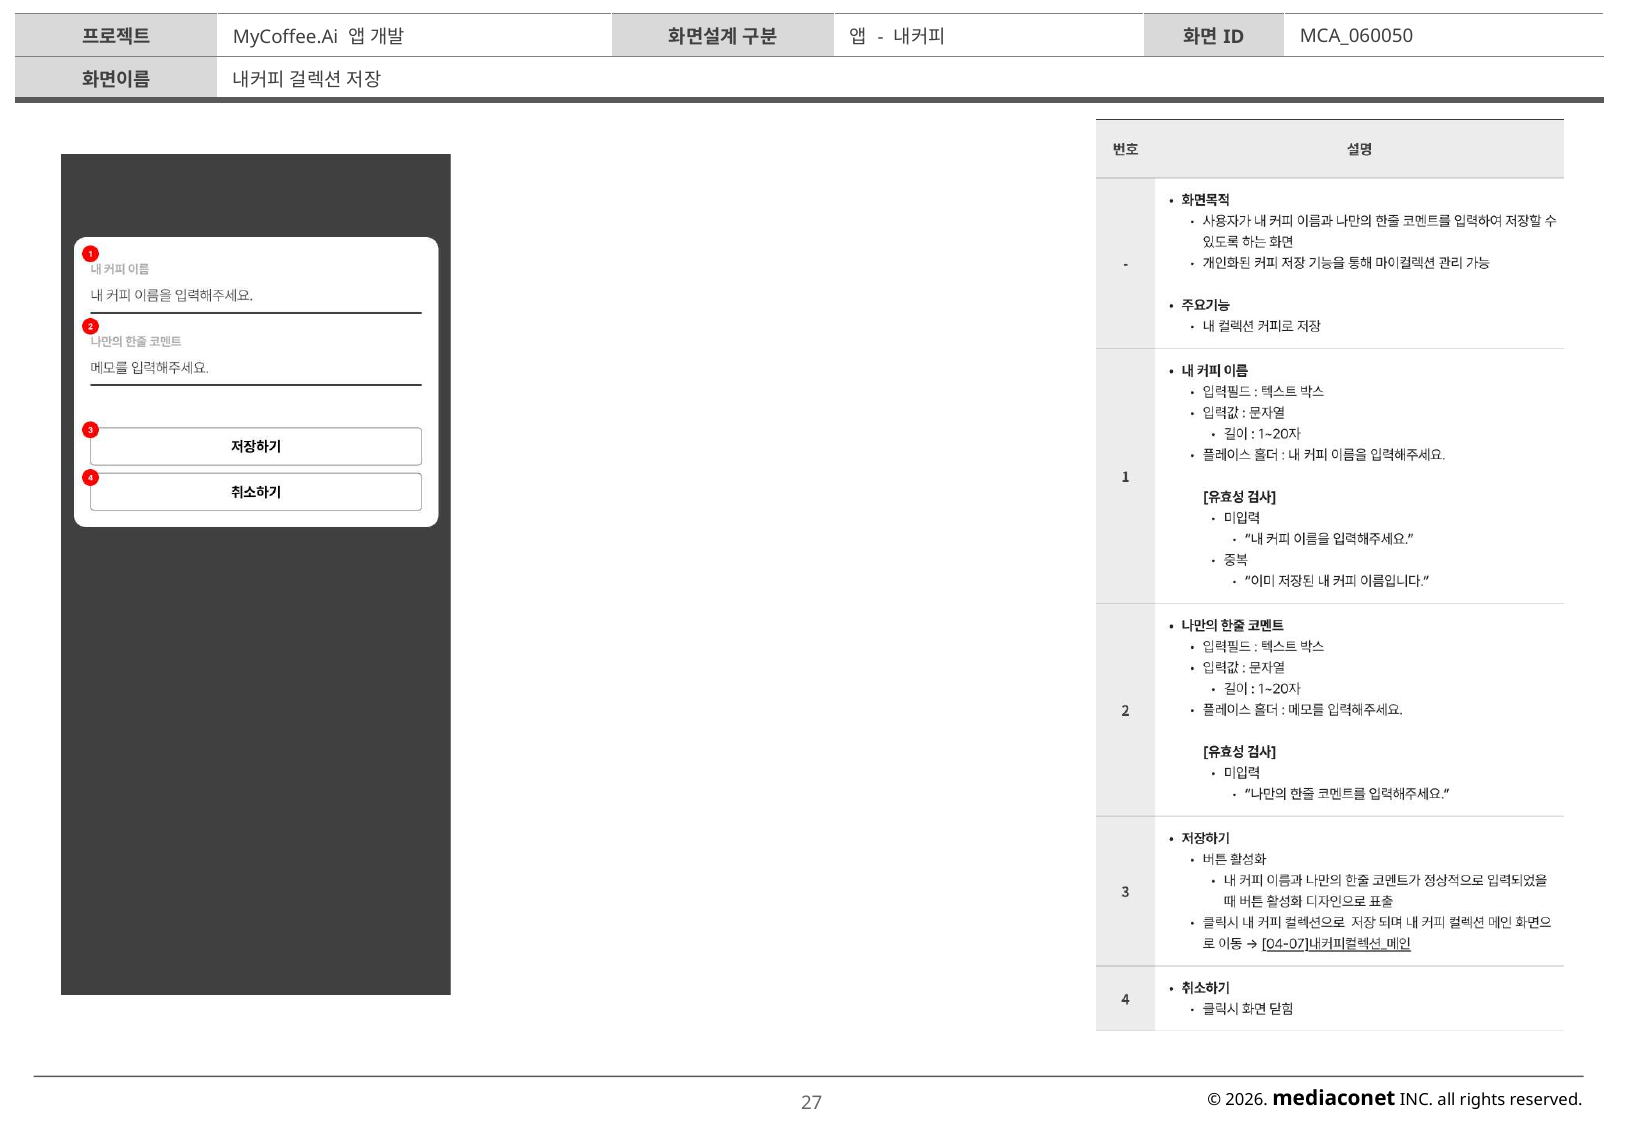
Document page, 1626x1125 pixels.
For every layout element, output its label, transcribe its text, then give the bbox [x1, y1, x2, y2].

table_header MyCoffee.Ai 앱 개발 [218, 14, 611, 56]
picture [1095, 119, 1564, 1031]
table_cell 화면이름 [15, 57, 217, 97]
table_header 화면ID [1144, 14, 1284, 56]
table_header MCA_060050 [1285, 14, 1603, 56]
table_cell 내커피 걸렉션 저장 [218, 57, 1603, 97]
picture [61, 154, 451, 995]
table_header 화면설계 구분 [612, 14, 834, 56]
table_header 프로젝트 [15, 14, 217, 56]
table_header 앱 - 내커피 [835, 14, 1143, 56]
